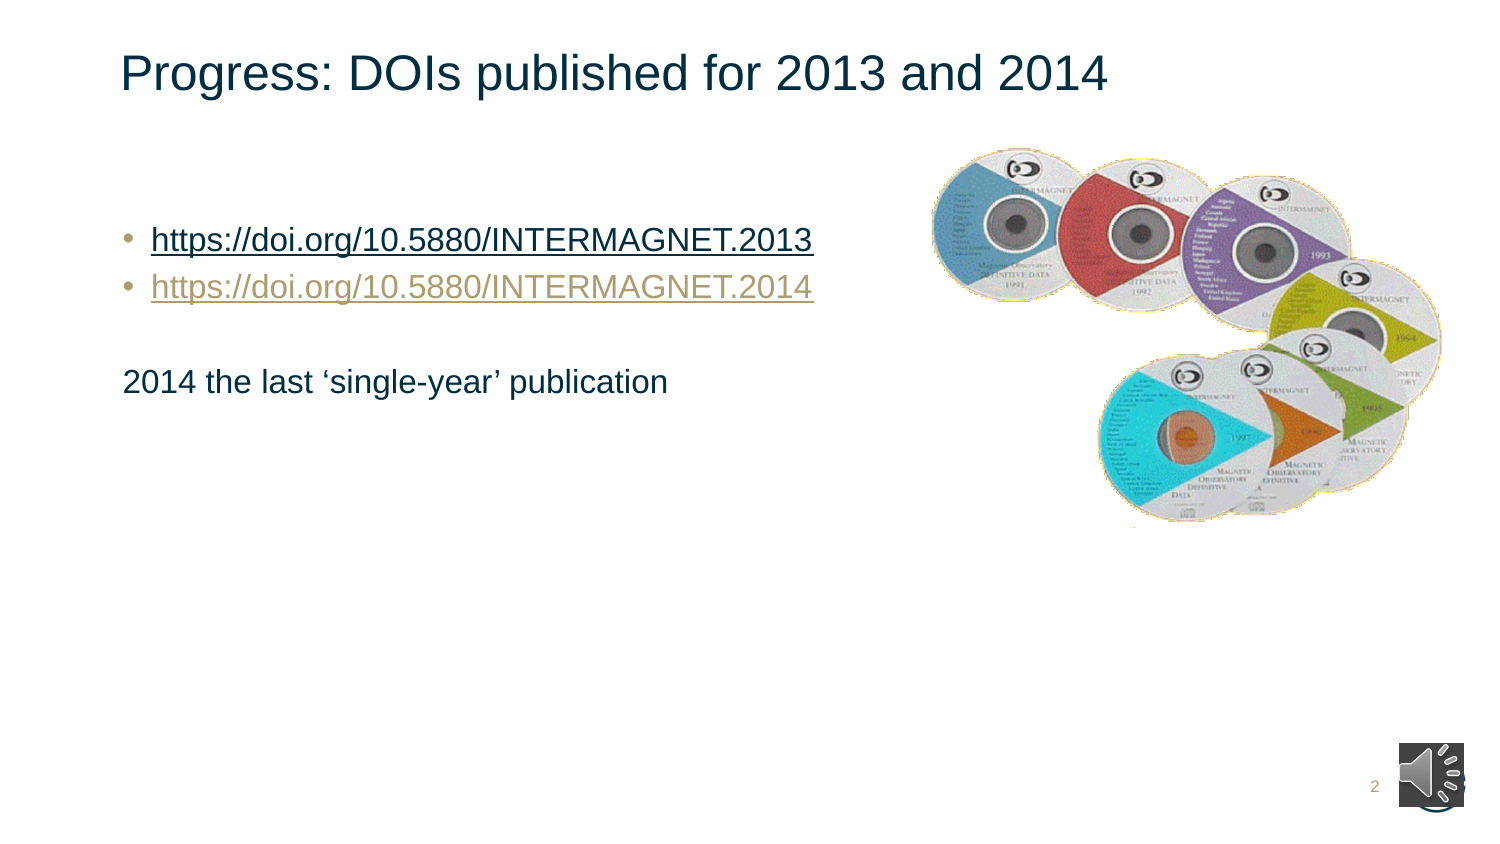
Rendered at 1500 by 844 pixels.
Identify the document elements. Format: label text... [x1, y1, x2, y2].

picture [920, 143, 1455, 531]
slide_number 2 [1319, 768, 1394, 814]
title Progress: DOIs published for 2013 and 2014 [105, 32, 1395, 174]
list https://doi.org/10.5880/INTERMAGNET.2013 https://doi.org/10.5880/INTERMAGNET.2014 2014 the last ‘single-year’ publication [106, 210, 1395, 738]
picture [1397, 741, 1467, 814]
